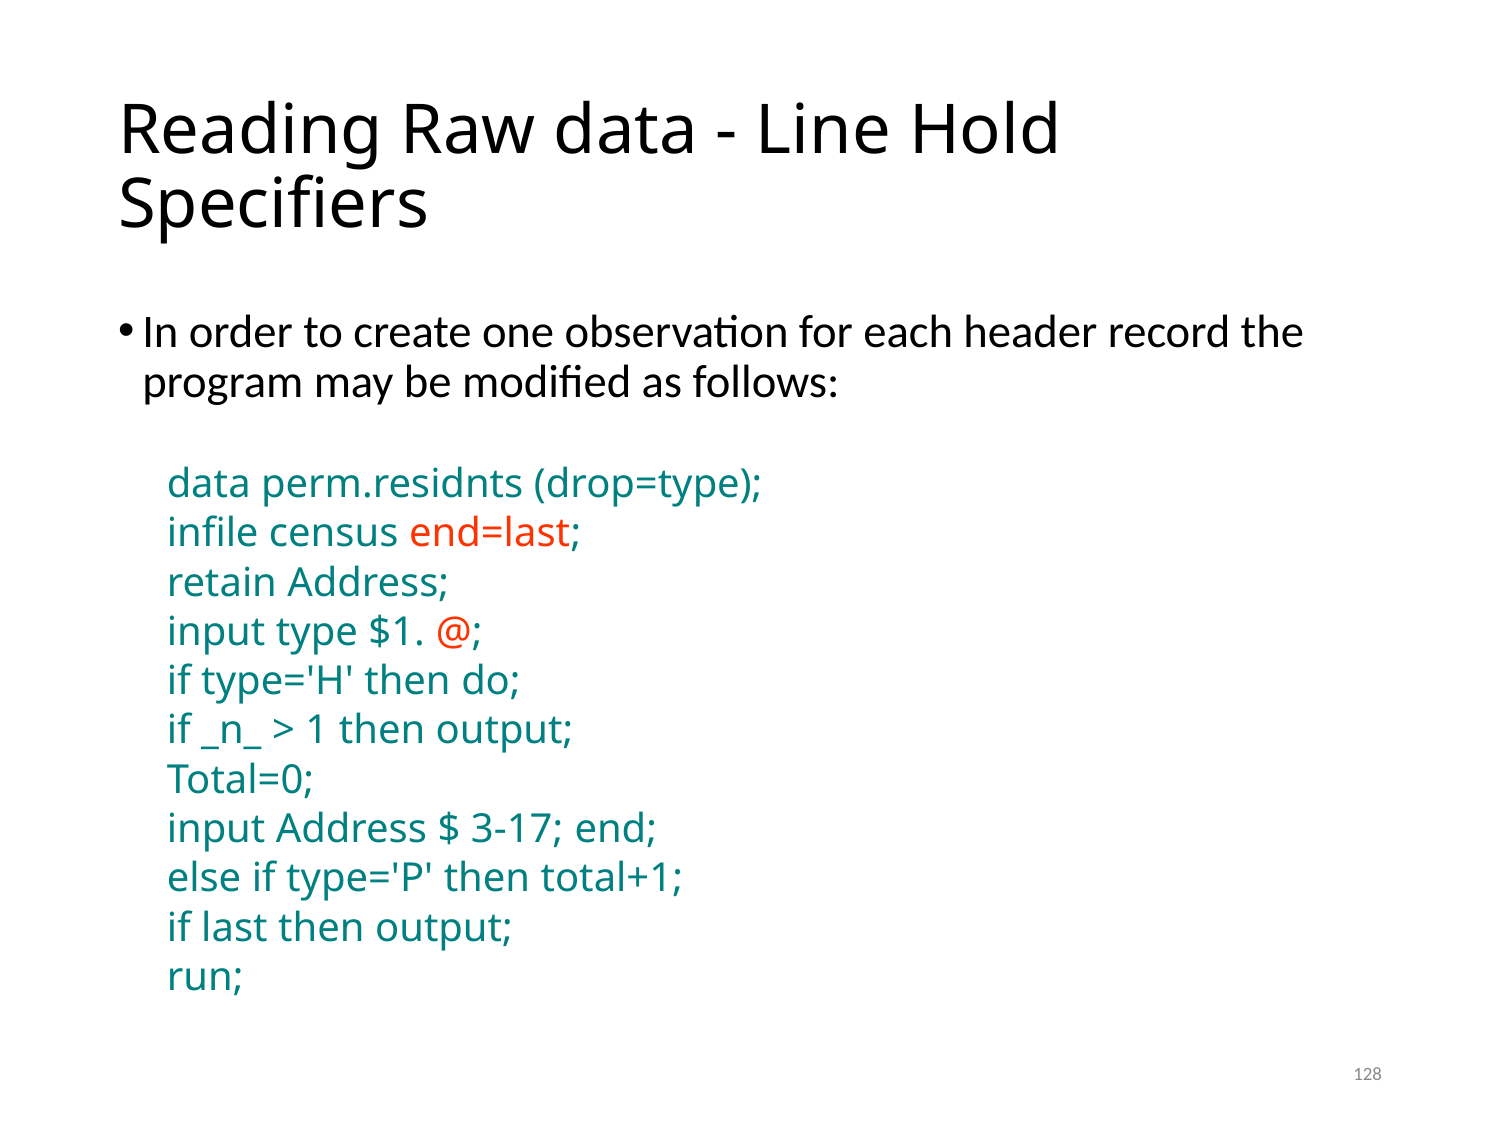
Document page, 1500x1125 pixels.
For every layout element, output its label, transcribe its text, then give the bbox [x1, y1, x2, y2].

title Reading Raw data - Line Hold Specifiers [103, 59, 1397, 278]
slide_number 128 [1059, 1042, 1397, 1103]
list In order to create one observation for each header record the program may be modified as follows: data perm.residnts (drop=type); infile census end=last; retain Address; input type $1. @; if type='H' then do; if _n_ > 1 then output; Total=0; input Address $ 3-17; end; else if type='P' then total+1; if last then output; run; [103, 299, 1397, 1014]
